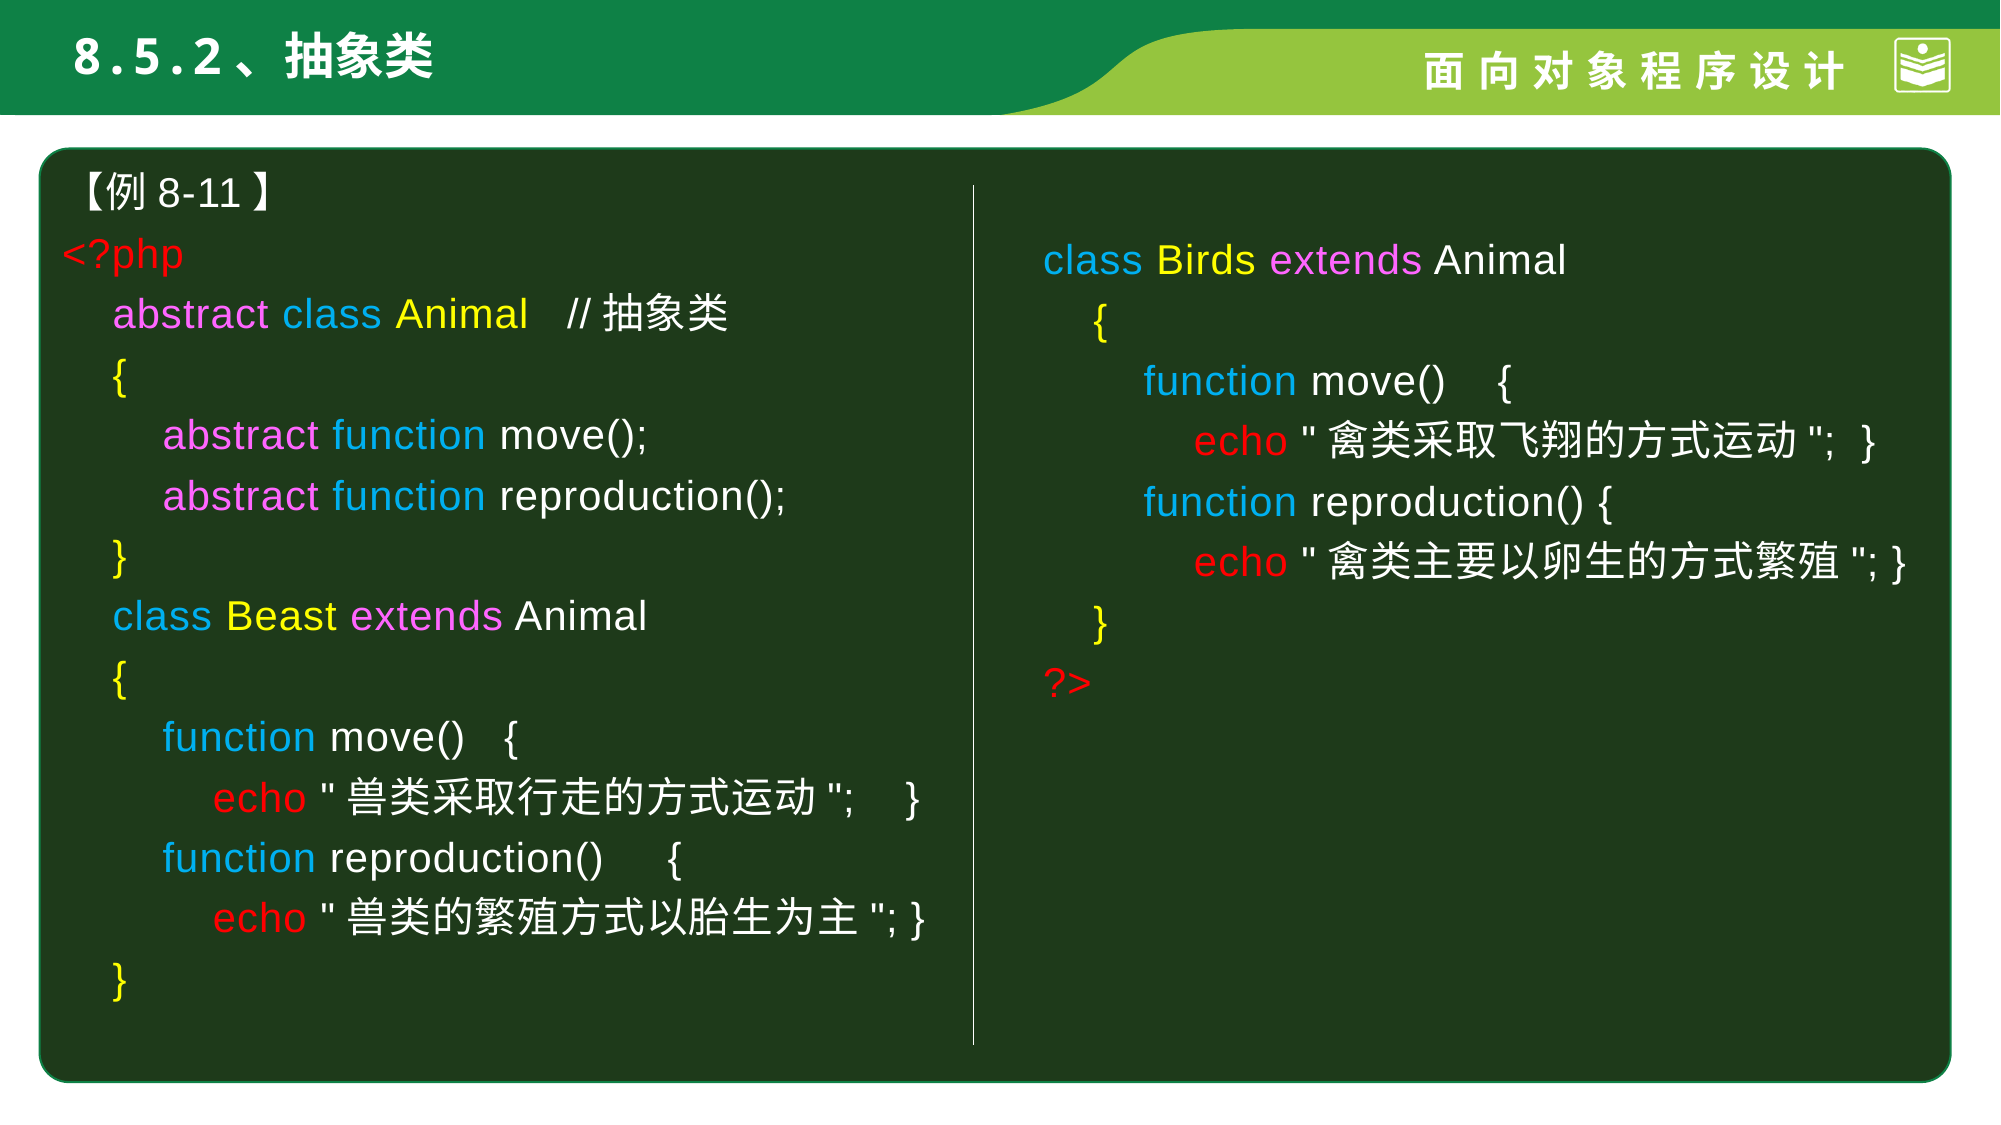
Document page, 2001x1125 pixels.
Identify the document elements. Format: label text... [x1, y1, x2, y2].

text_box 面向对象程序设计 [1409, 37, 1861, 103]
text_box 8.5.2、抽象类 [57, 16, 780, 92]
picture [1893, 37, 1951, 93]
text_box class Birds extends Animal { function move() { echo "禽类采取飞翔的方式运动"; } function reproduction() { echo "禽类主要以卵生的方式繁殖"; } } ?> [1028, 214, 1951, 713]
text_box [0, 0, 2000, 116]
text_box [999, 28, 2000, 116]
text_box 【例8-11】 <?php abstract class Animal //抽象类 { abstract function move(); abstract function reproduction(); } class Beast extends Animal { function move() { echo "兽类采取行走的方式运动"; } function reproduction() { echo "兽类的繁殖方式以胎生为主"; } } [47, 148, 946, 1019]
text_box [39, 148, 1951, 1083]
